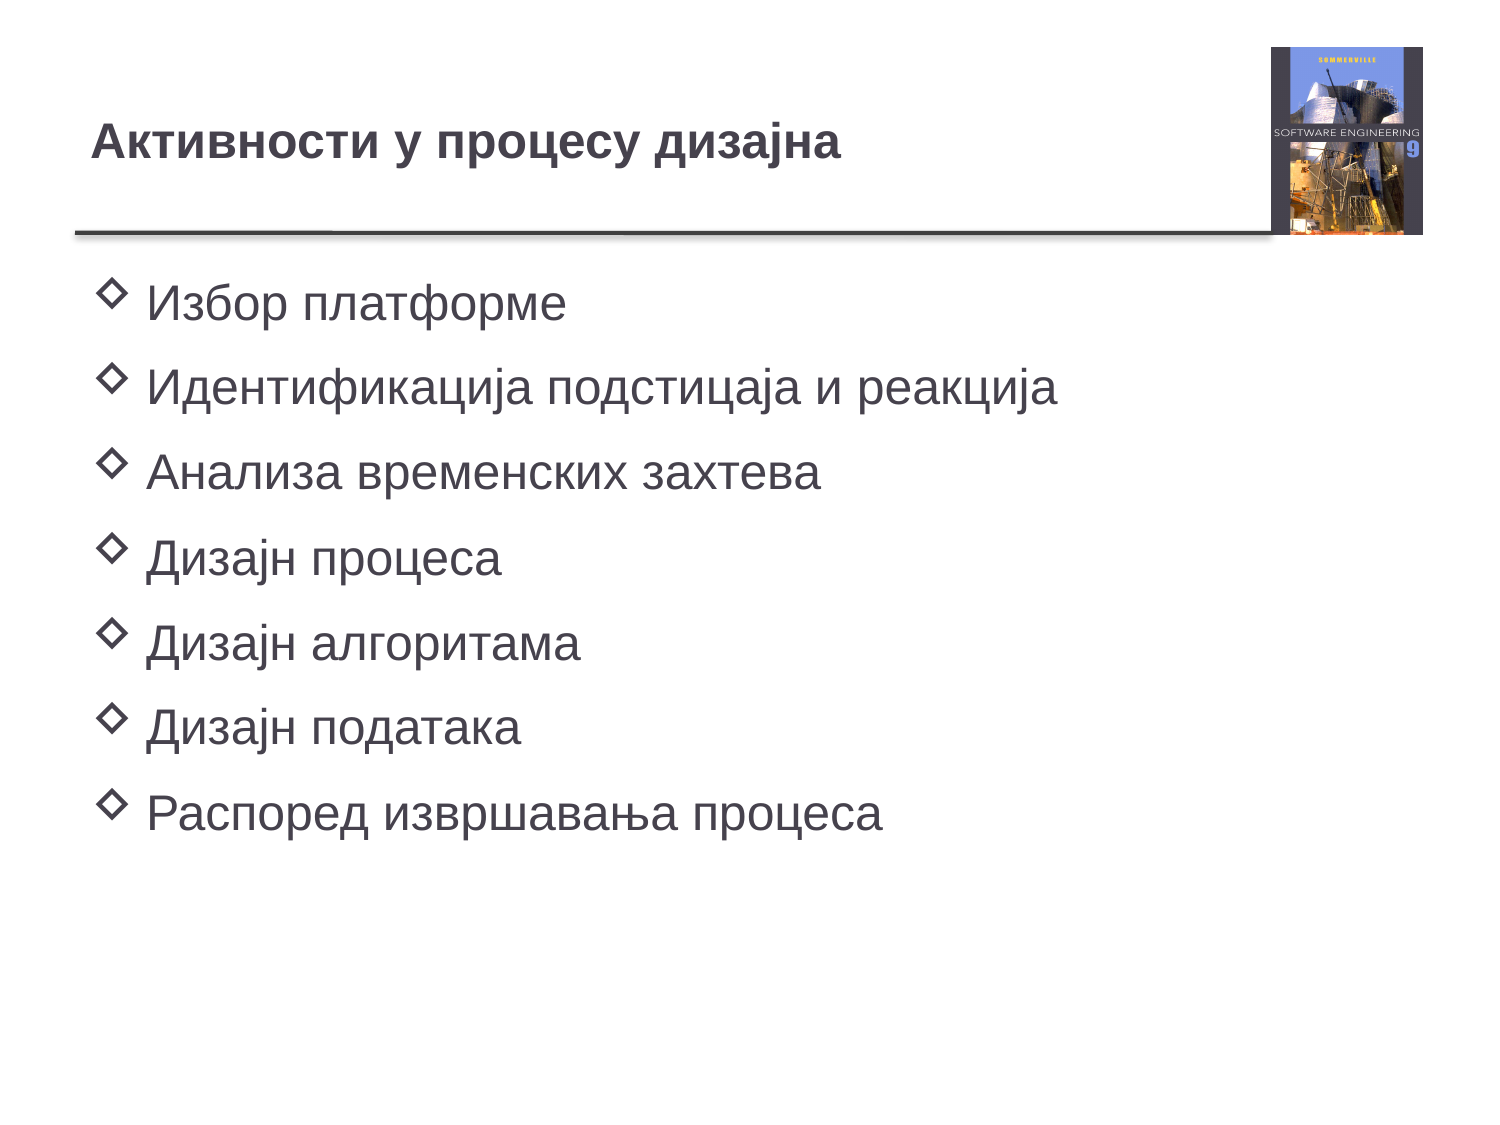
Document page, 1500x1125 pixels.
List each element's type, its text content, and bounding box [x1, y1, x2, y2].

list Избор платформе Идентификација подстицаја и реакција Анализа временских захтева Дизајн процеса Дизајн алгоритама Дизајн података Распоред извршавања процеса [75, 262, 1425, 1005]
title Активности у процесу дизајна [74, 44, 1272, 233]
picture [1272, 47, 1423, 235]
